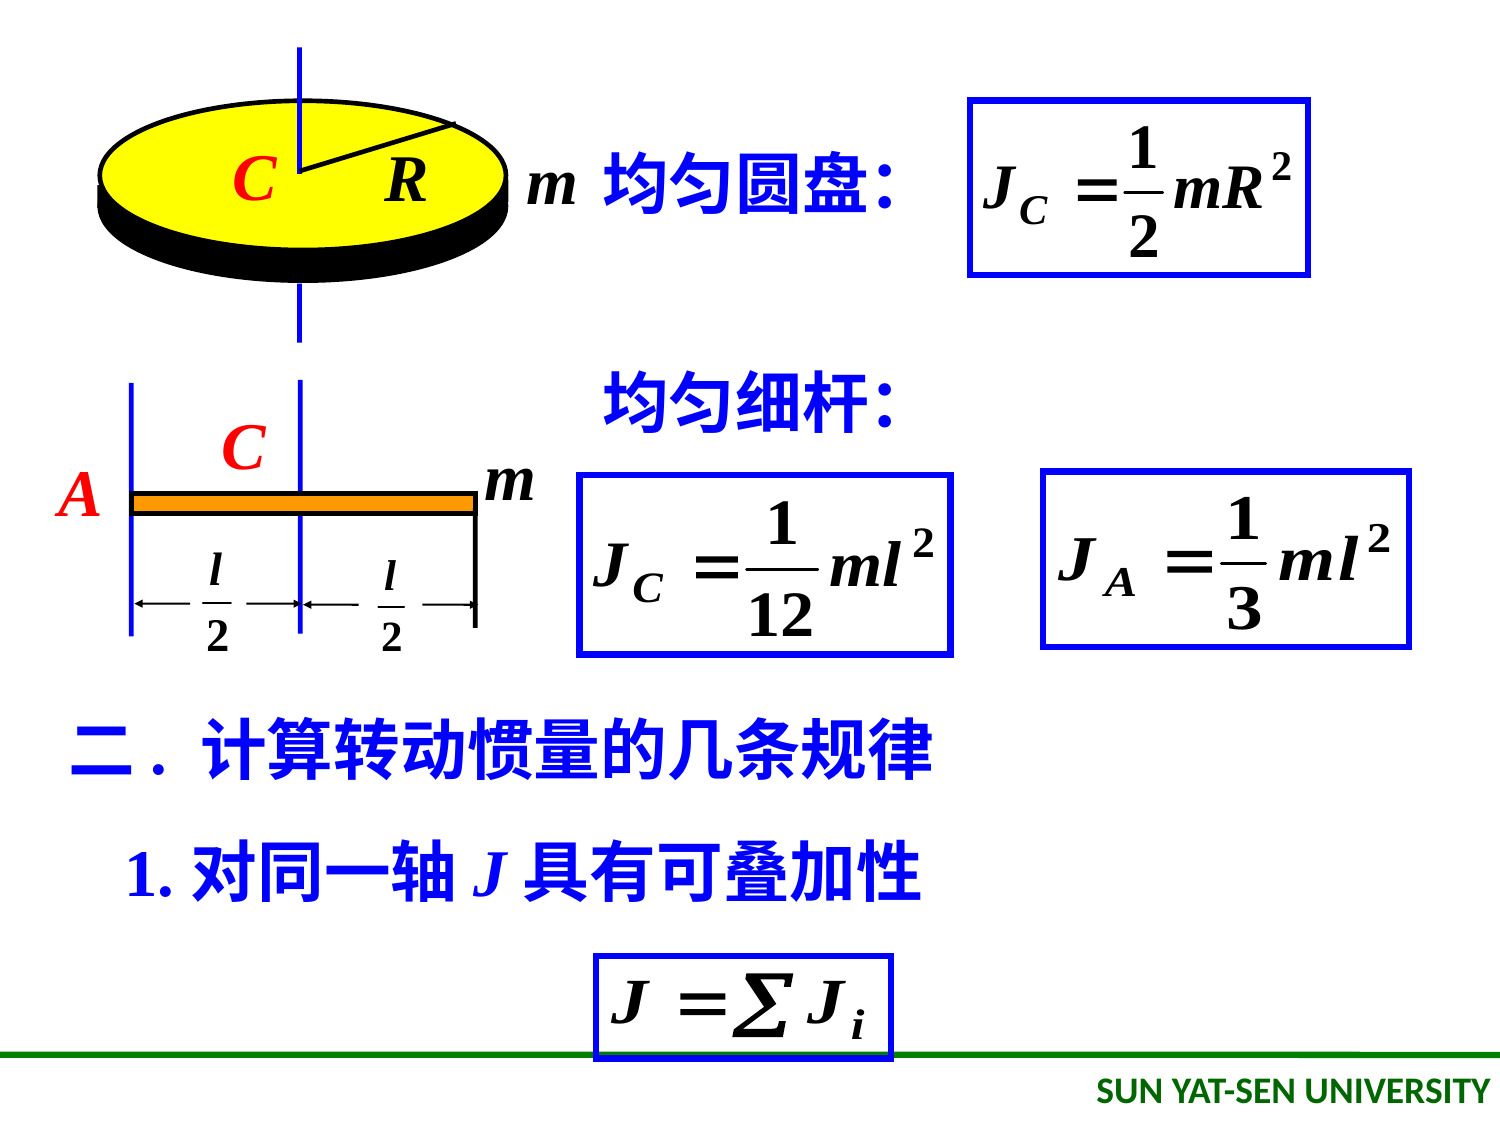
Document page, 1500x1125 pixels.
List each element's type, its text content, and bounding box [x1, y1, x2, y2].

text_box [582, 478, 948, 652]
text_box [598, 958, 889, 1056]
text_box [99, 47, 941, 343]
text_box 二. 计算转动惯量的几条规律 [53, 699, 1104, 795]
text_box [1045, 474, 1407, 645]
text_box 1.对同一轴J具有可叠加性 [109, 821, 1069, 917]
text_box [43, 352, 894, 663]
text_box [972, 103, 1306, 273]
